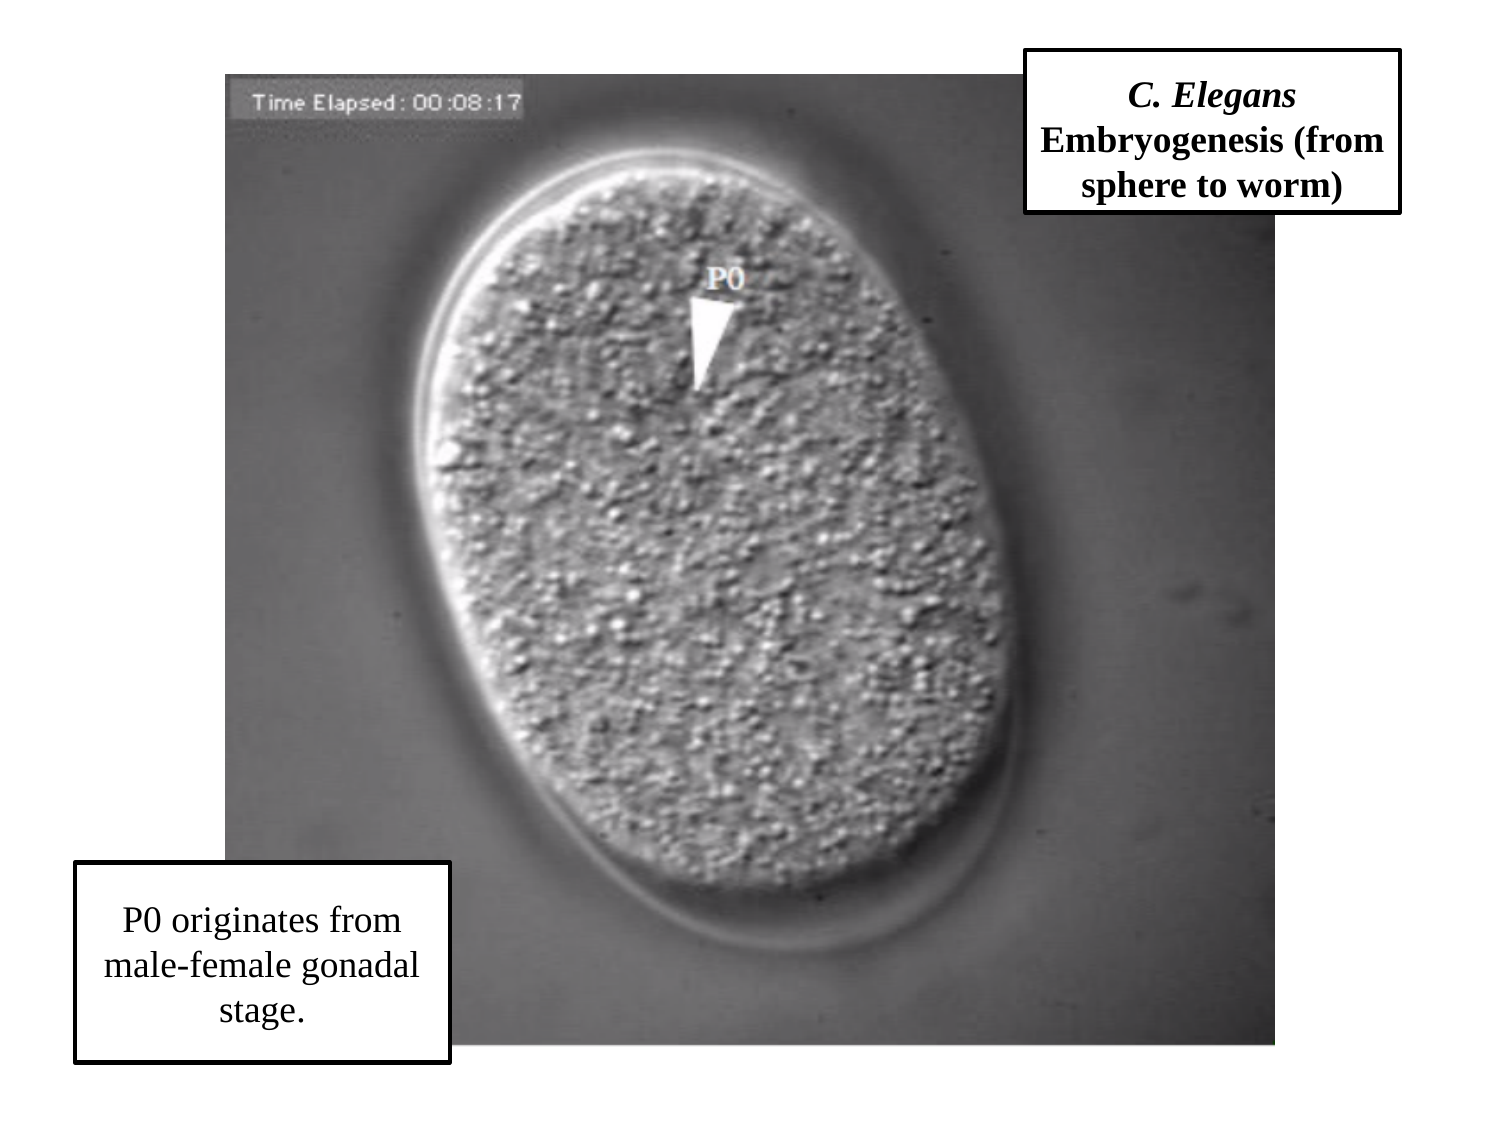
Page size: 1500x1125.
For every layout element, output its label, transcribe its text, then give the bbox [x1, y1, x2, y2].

text_box P0 originates from male-female gonadal stage. [74, 887, 219, 1038]
text_box [73, 860, 452, 1065]
text_box C. Elegans Embryogenesis (from sphere to worm) [1024, 62, 1400, 213]
text_box [1023, 48, 1402, 215]
picture [224, 74, 1276, 1048]
